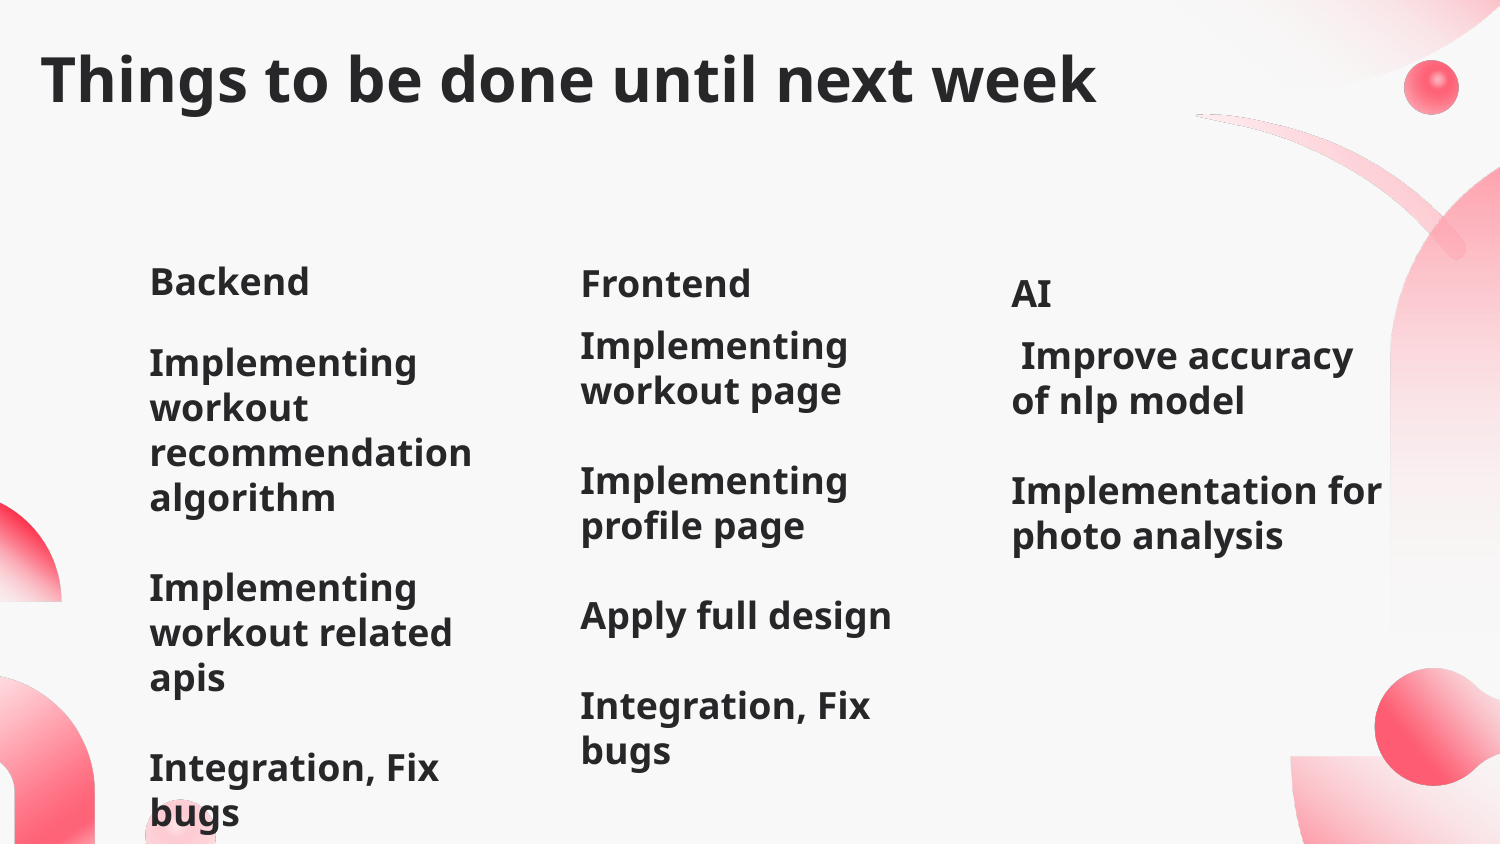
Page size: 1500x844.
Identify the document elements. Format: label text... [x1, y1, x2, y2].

subtitle Implementing workout page Implementing profile page Apply full design Integration, Fix bugs [565, 307, 969, 560]
subtitle Backend [134, 242, 538, 324]
subtitle Improve accuracy of nlp model Implementation for photo analysis [996, 317, 1400, 486]
title Things to be done until next week [25, 24, 1290, 119]
subtitle Frontend [565, 225, 969, 307]
picture [0, 675, 249, 844]
subtitle AI [996, 235, 1400, 317]
picture [919, 0, 1500, 844]
picture [0, 476, 76, 629]
subtitle Implementing workout recommendation algorithm Implementing workout related apis Integration, Fix bugs [134, 324, 538, 608]
